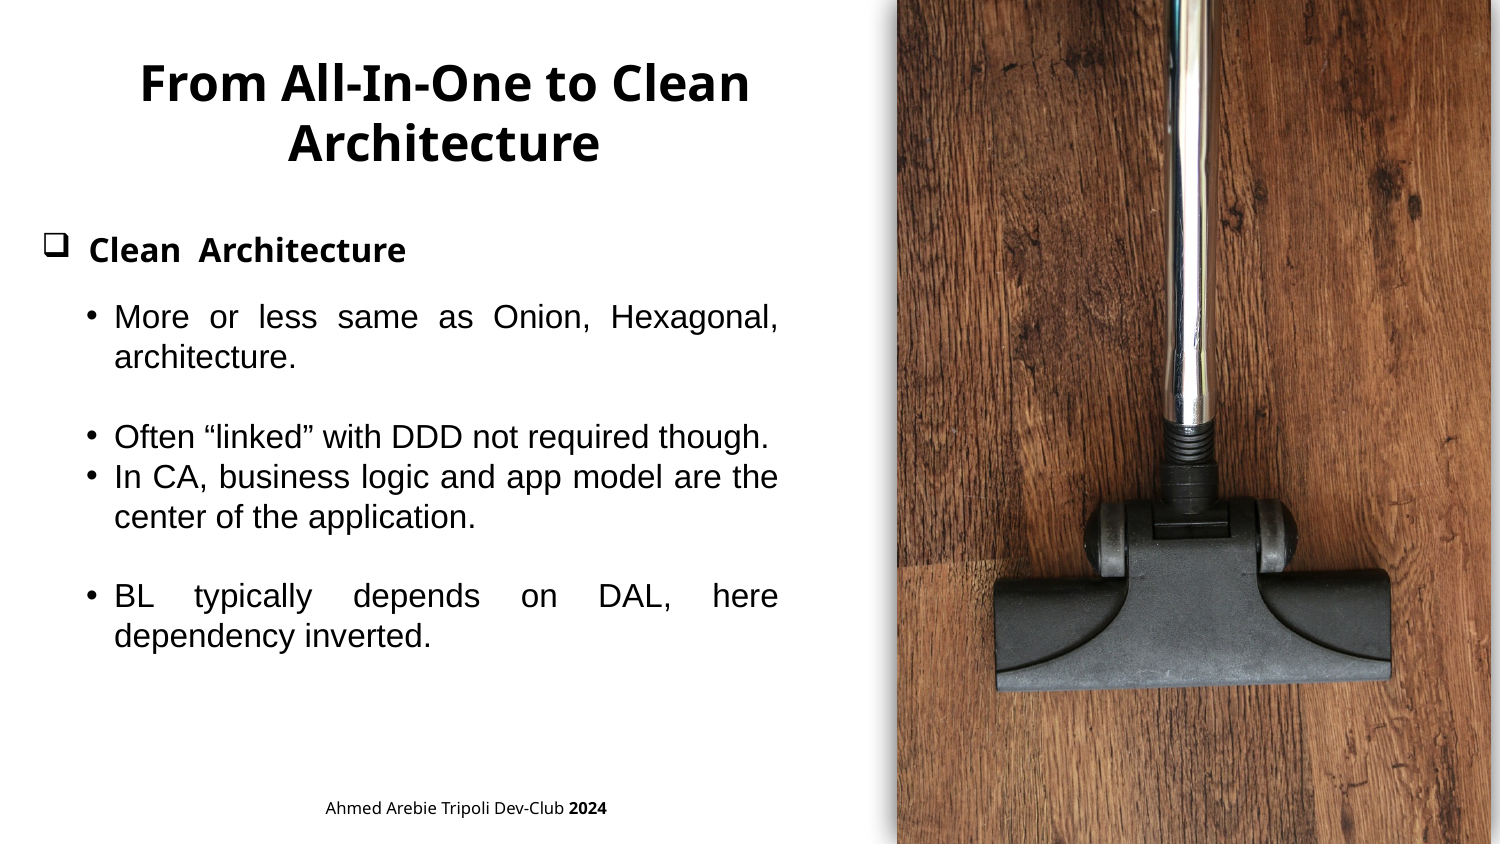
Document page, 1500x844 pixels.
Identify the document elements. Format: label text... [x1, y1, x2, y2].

picture [897, 0, 1491, 844]
text_box Ahmed Arebie Tripoli Dev-Club 2024 [220, 794, 713, 822]
text_box More or less same as Onion, Hexagonal, architecture. Often “linked” with DDD not required though. In CA, business logic and app model are the center of the application. BL typically depends on DAL, here dependency inverted. [71, 287, 795, 662]
title From All-In-One to Clean Architecture [74, 36, 817, 129]
text_box Clean Architecture [26, 214, 750, 288]
